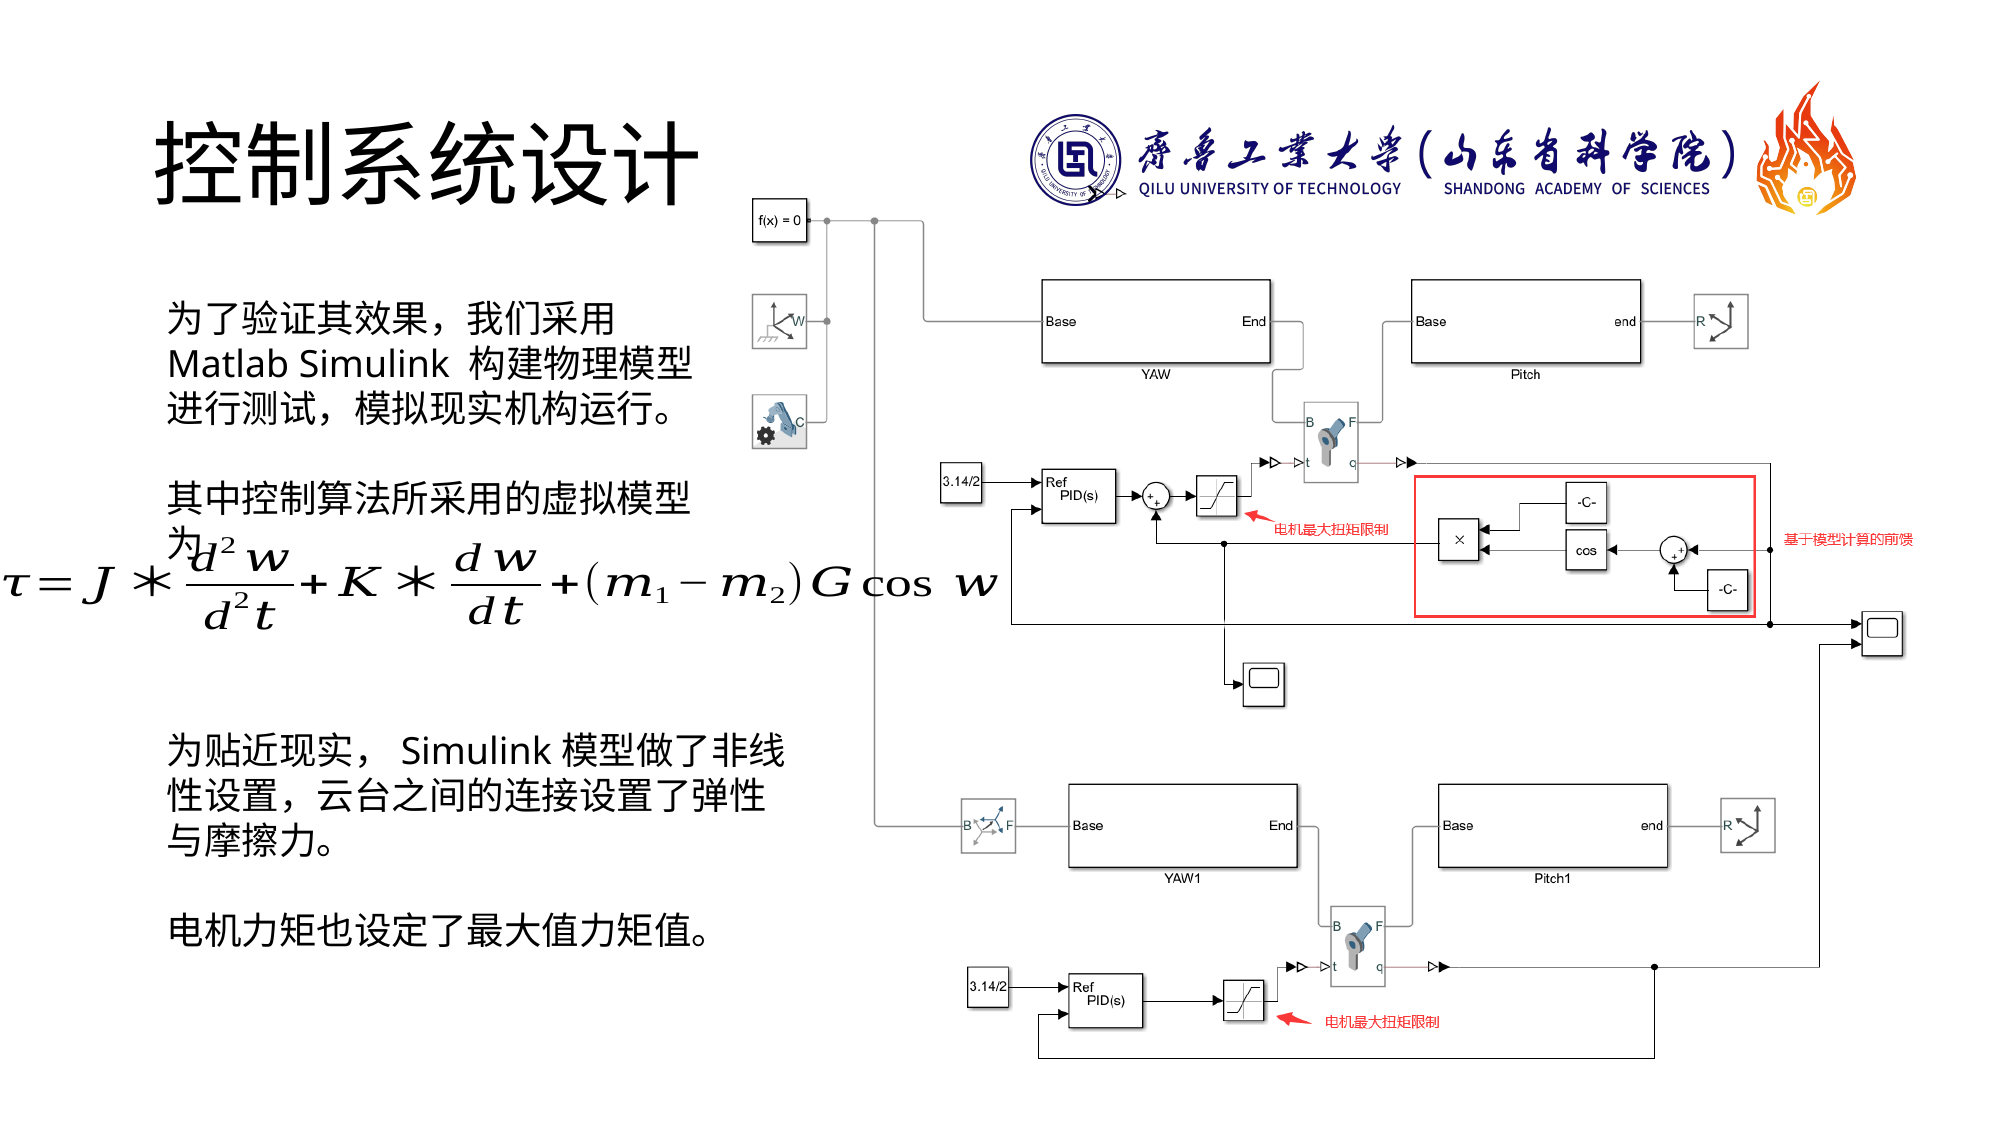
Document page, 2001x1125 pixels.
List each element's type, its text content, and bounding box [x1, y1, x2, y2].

title 控制系统设计 [137, 59, 1863, 278]
picture [1030, 80, 1879, 225]
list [714, 142, 1936, 1081]
text_box 为了验证其效果，我们采用Matlab Simulink 构建物理模型进行测试，模拟现实机构运行。 其中控制算法所采用的虚拟模型为 [152, 287, 714, 618]
text_box 为贴近现实，Simulink模型做了非线性设置，云台之间的连接设置了弹性与摩擦力。 电机力矩也设定了最大值力矩值。 [152, 719, 714, 960]
